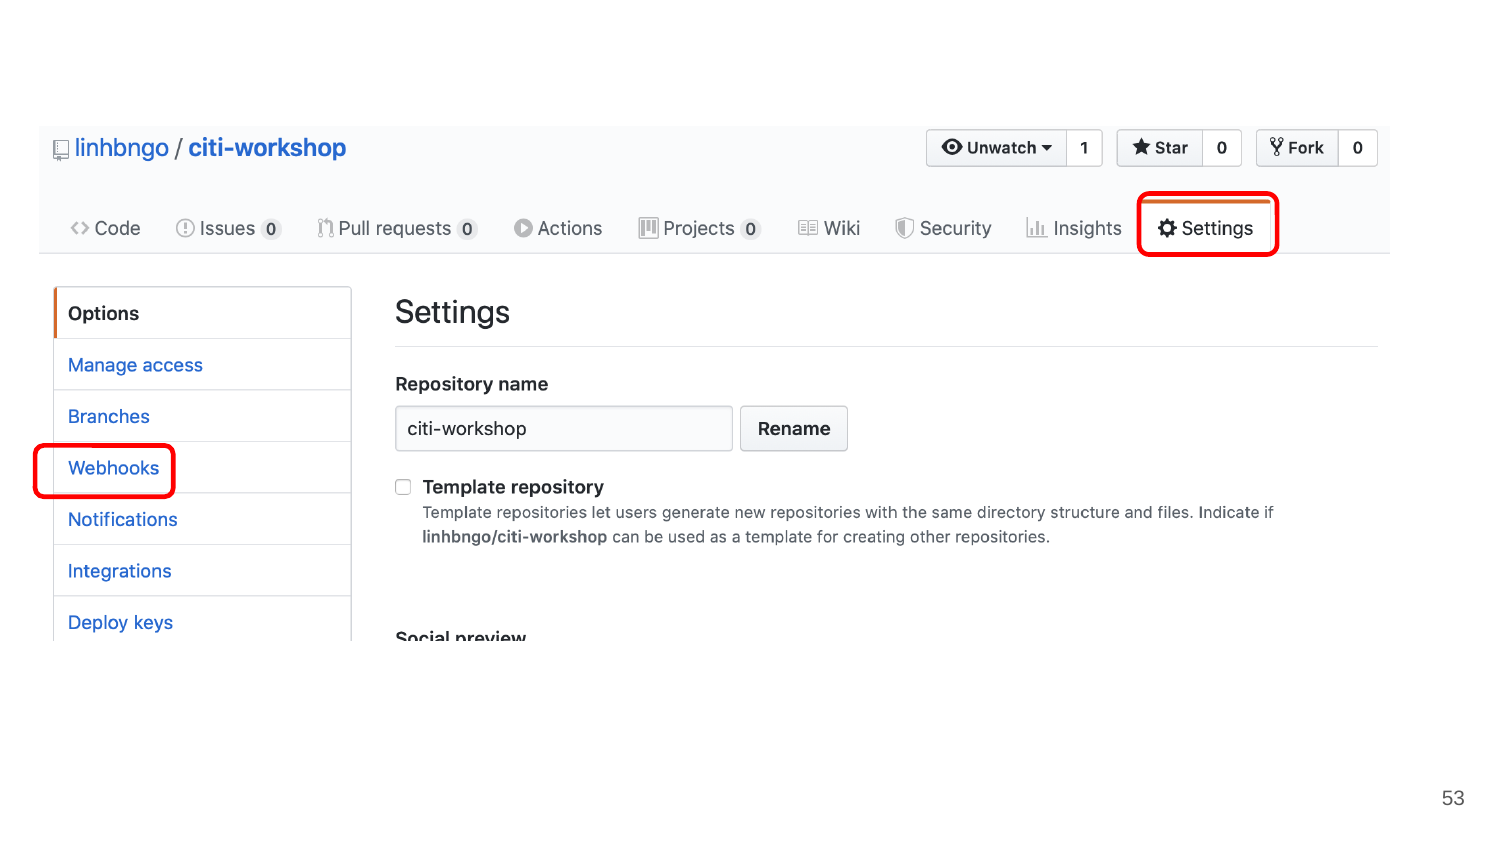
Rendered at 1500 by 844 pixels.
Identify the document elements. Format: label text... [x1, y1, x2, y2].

slide_number 53 [1389, 764, 1480, 830]
picture [38, 126, 1391, 641]
